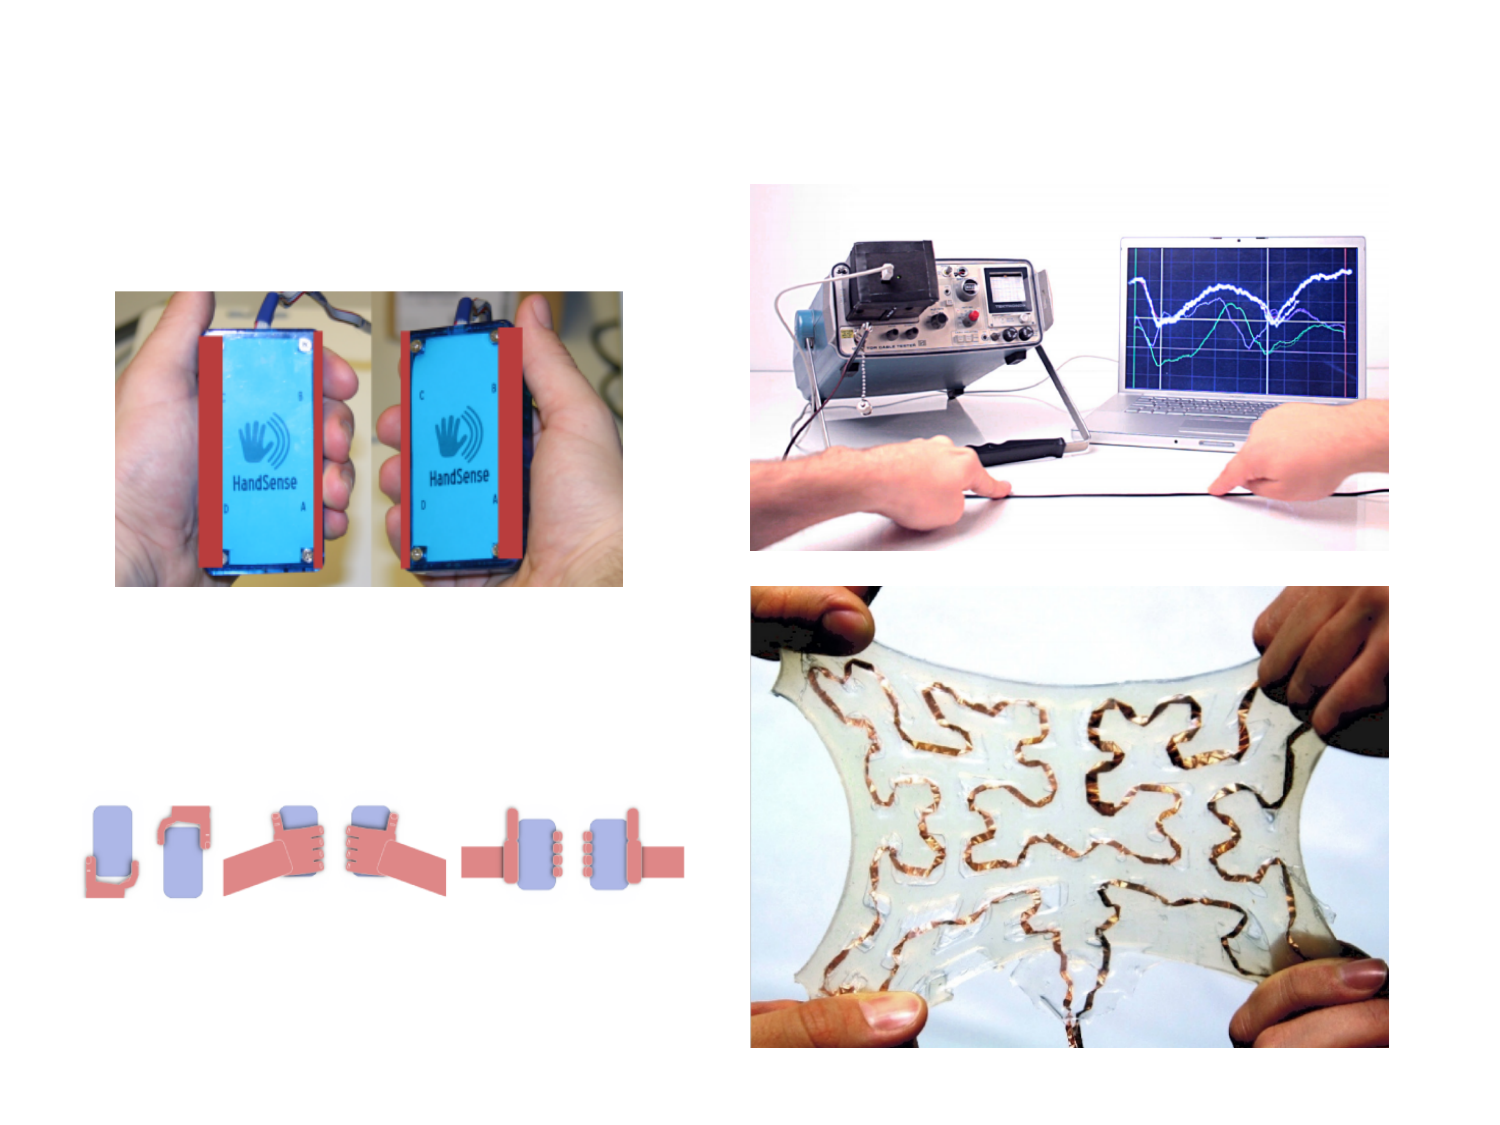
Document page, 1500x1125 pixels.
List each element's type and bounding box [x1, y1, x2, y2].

picture [749, 184, 1390, 551]
picture [52, 739, 686, 948]
picture [749, 585, 1390, 1049]
picture [114, 290, 624, 587]
